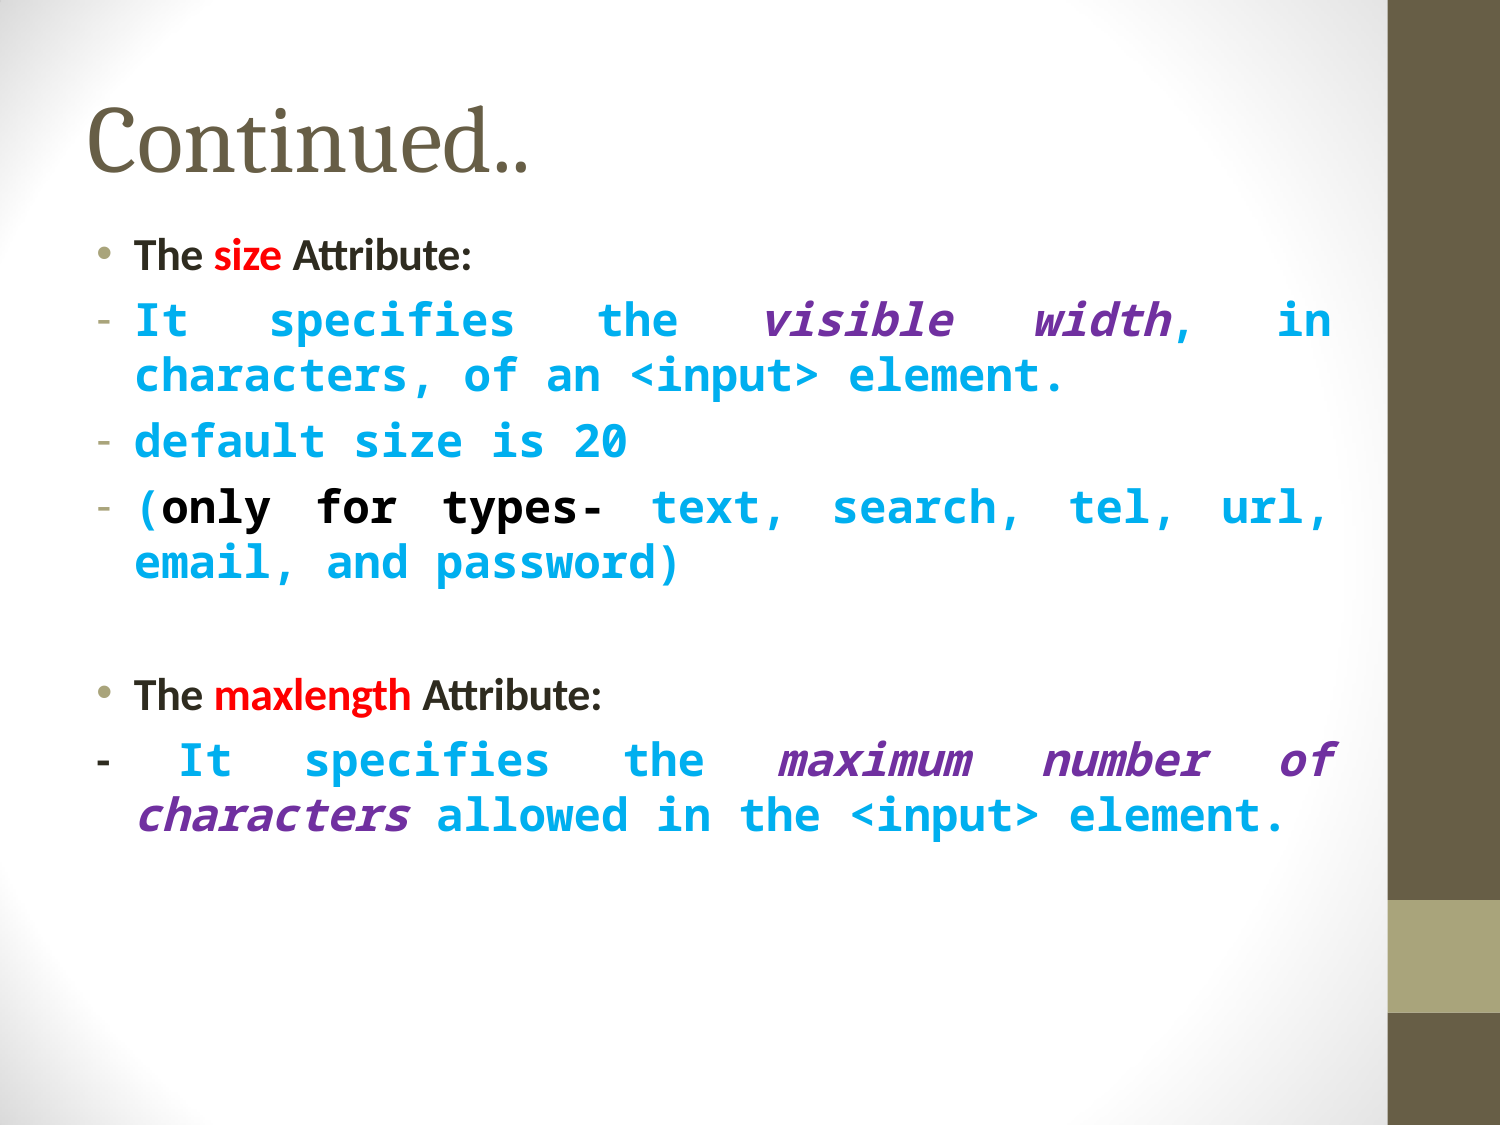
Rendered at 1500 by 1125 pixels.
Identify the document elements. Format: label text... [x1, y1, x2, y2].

picture [0, 0, 1387, 1125]
list The size Attribute: It specifies the visible width, in characters, of an <input> element. default size is 20 (only for types- text, search, tel, url, email, and password) The maxlength Attribute: - It specifies the maximum number of characters allowed in the <input> element. [94, 224, 1332, 889]
title Continued.. [87, 76, 743, 196]
